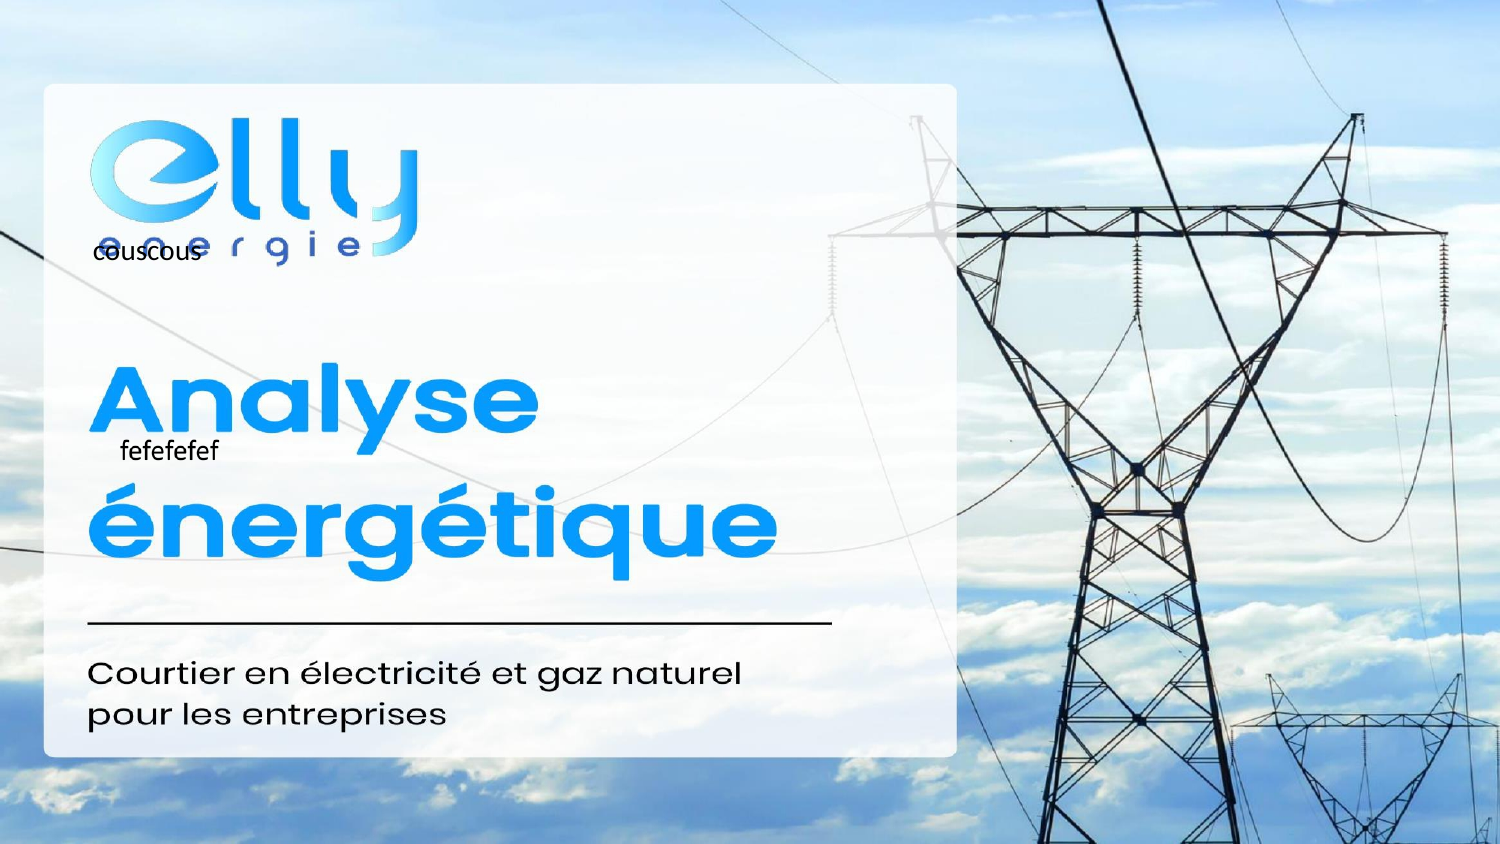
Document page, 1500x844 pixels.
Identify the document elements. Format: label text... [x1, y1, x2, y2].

text_box couscous [78, 217, 266, 280]
picture [0, 0, 1500, 844]
